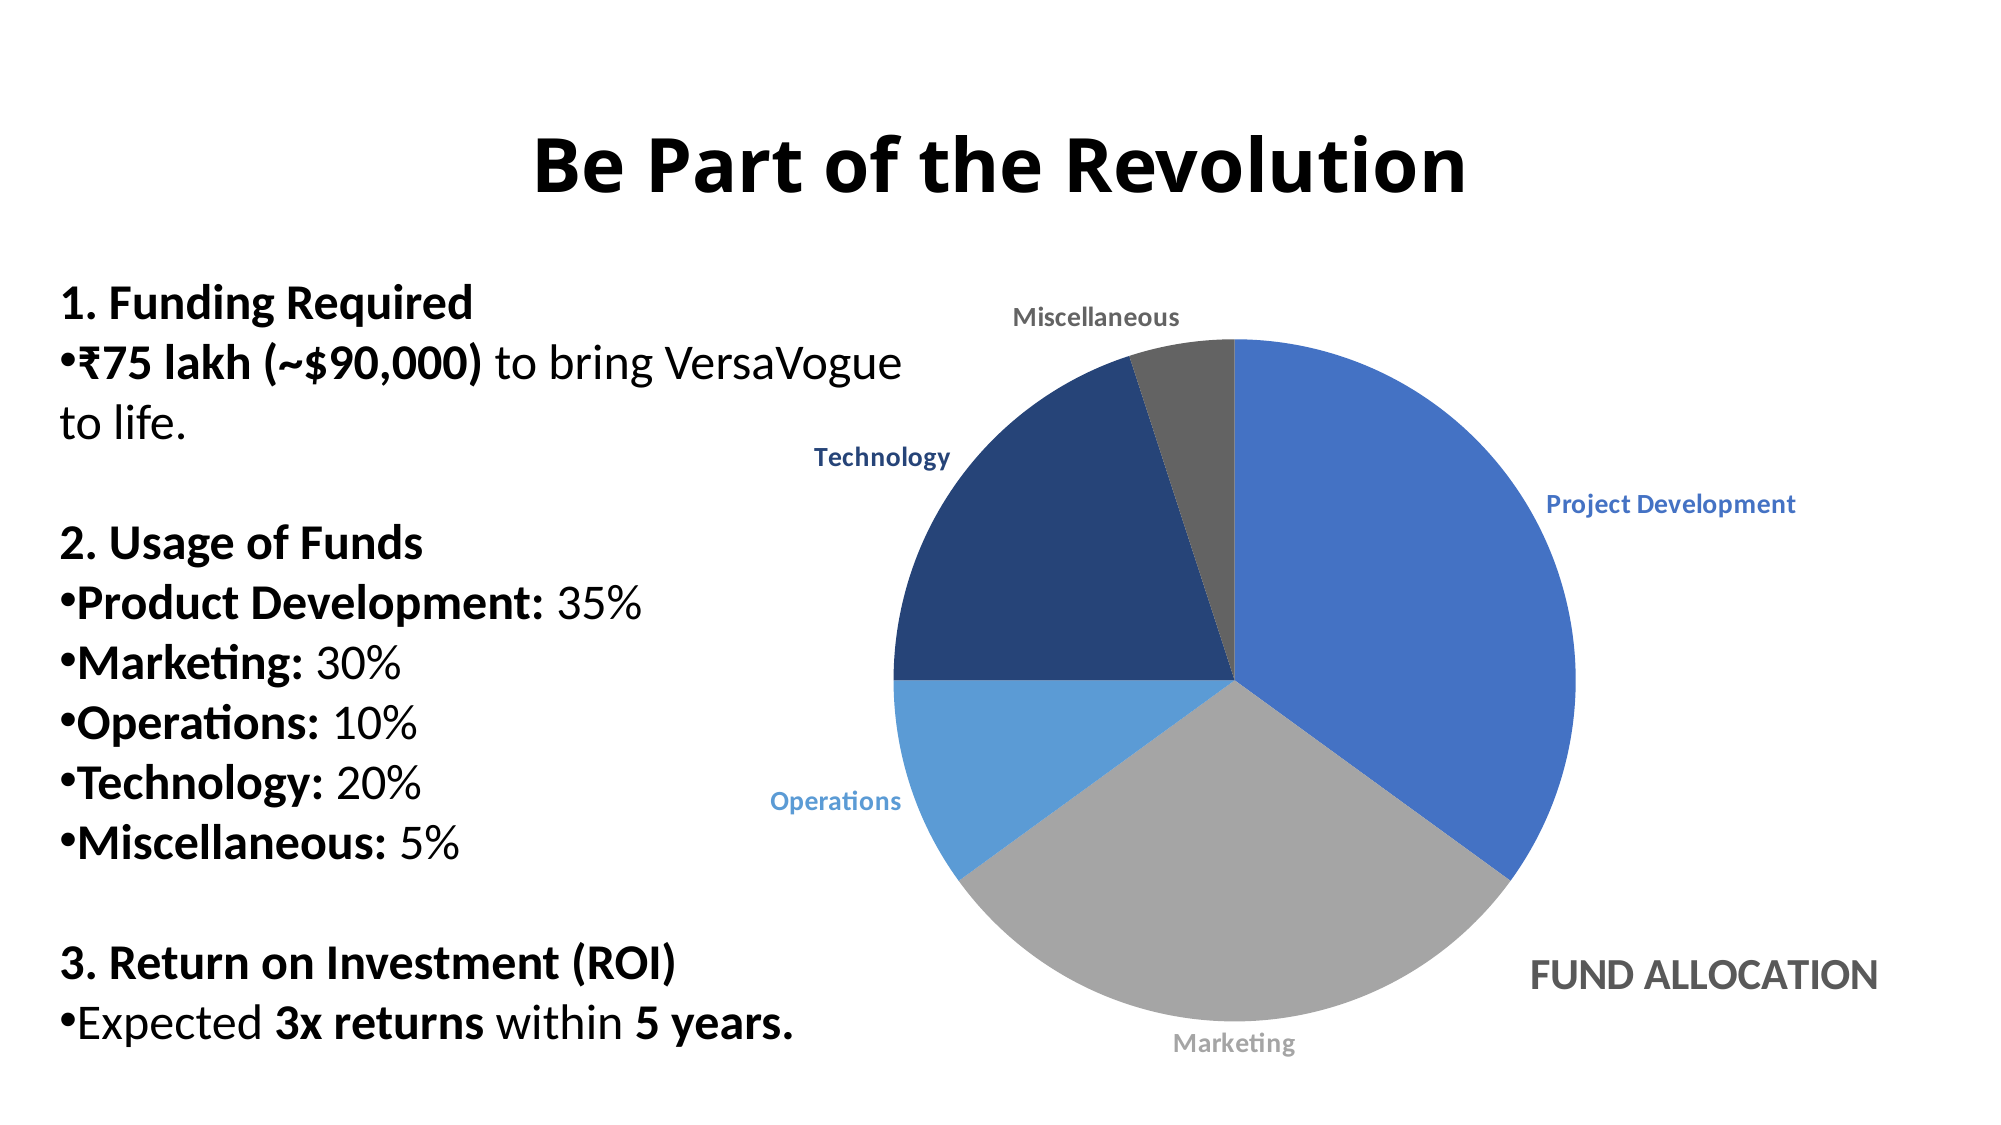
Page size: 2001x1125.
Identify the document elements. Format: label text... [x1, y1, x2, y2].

title Be Part of the Revolution [137, 59, 1863, 262]
chart [621, 188, 1956, 1078]
text_box 1. Funding Required ₹75 lakh (~$90,000) to bring VersaVogue to life. 2. Usage of Funds Product Development: 35% Marketing: 30% Operations: 10% Technology: 20% Miscellaneous: 5% 3. Return on Investment (ROI) Expected 3x returns within 5 years. [44, 262, 621, 1057]
